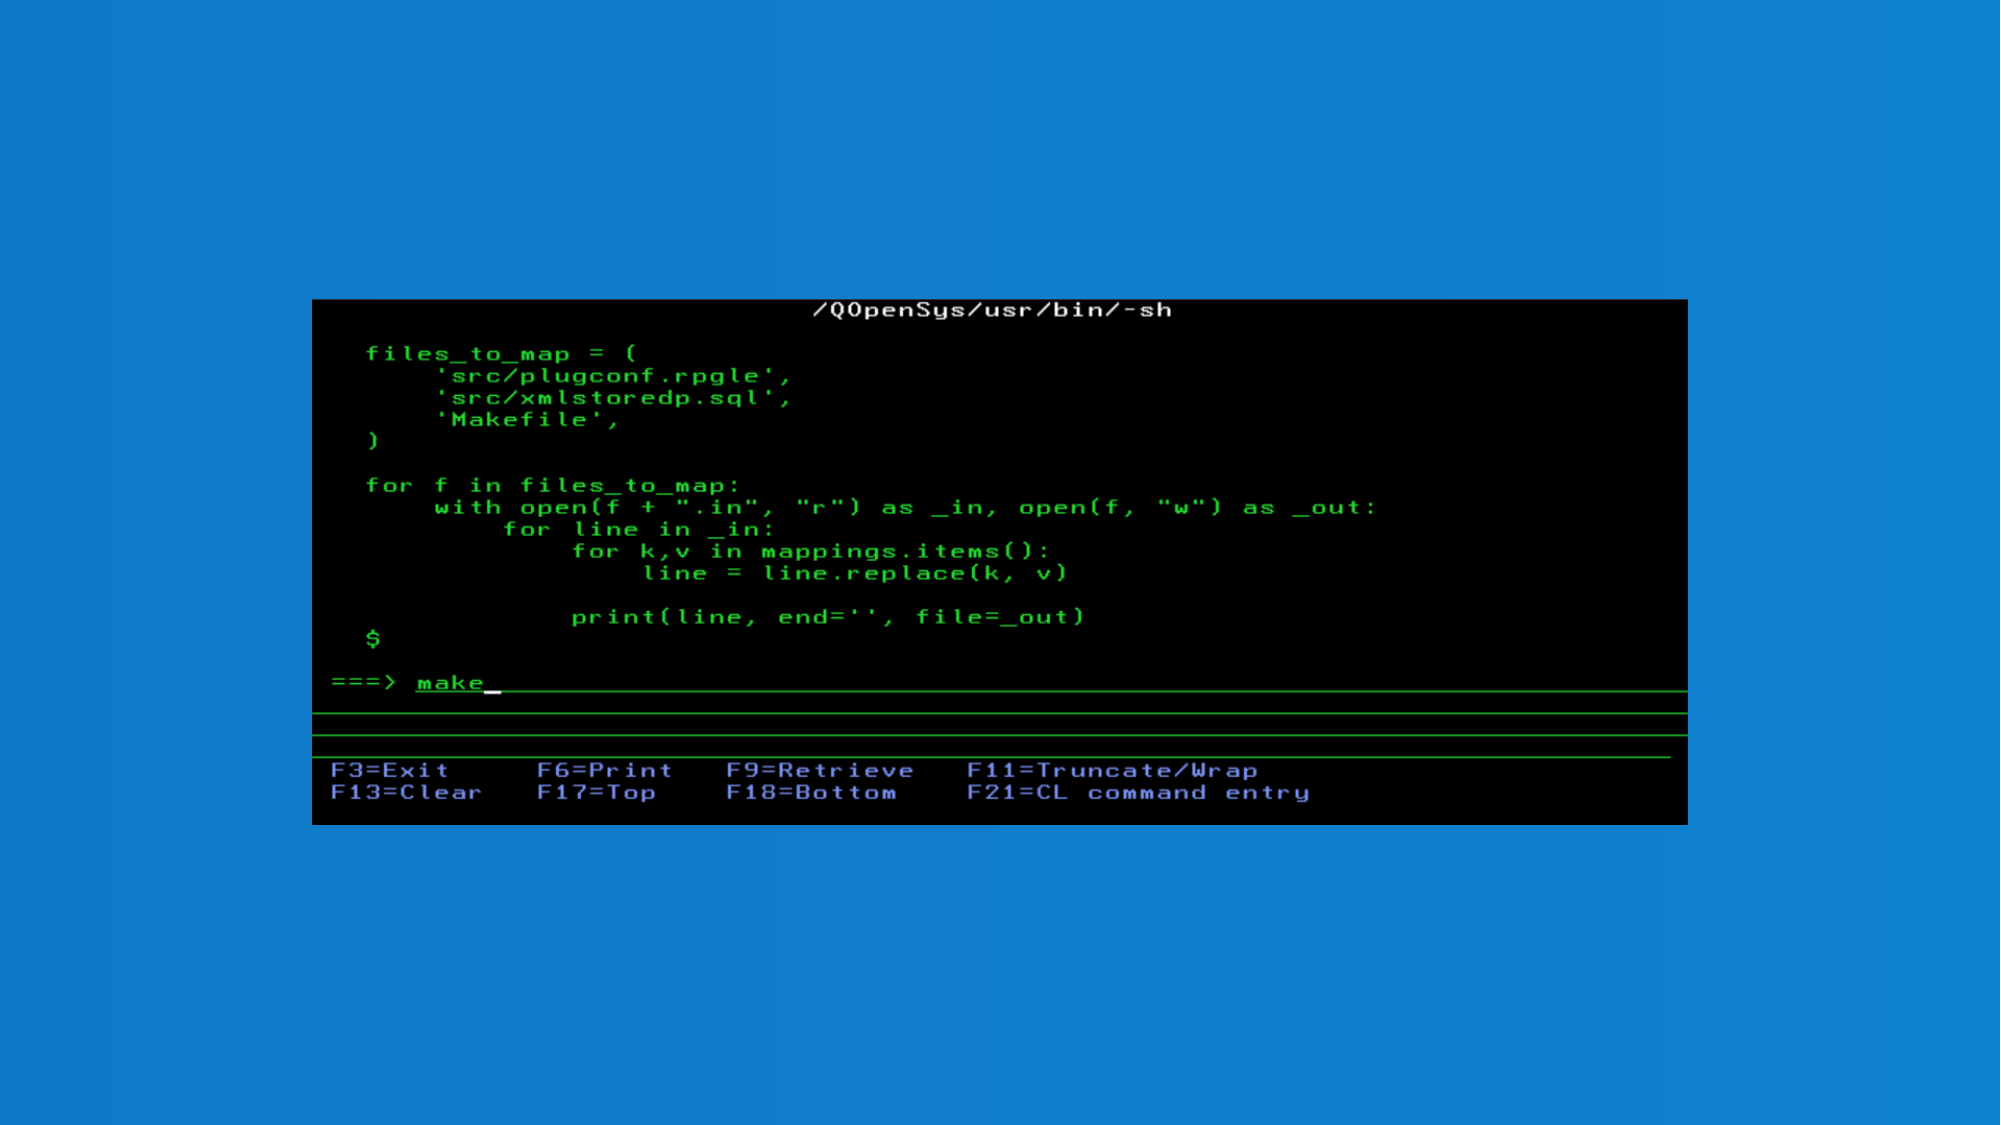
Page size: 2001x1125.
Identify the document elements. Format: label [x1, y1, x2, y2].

picture [312, 299, 1688, 825]
